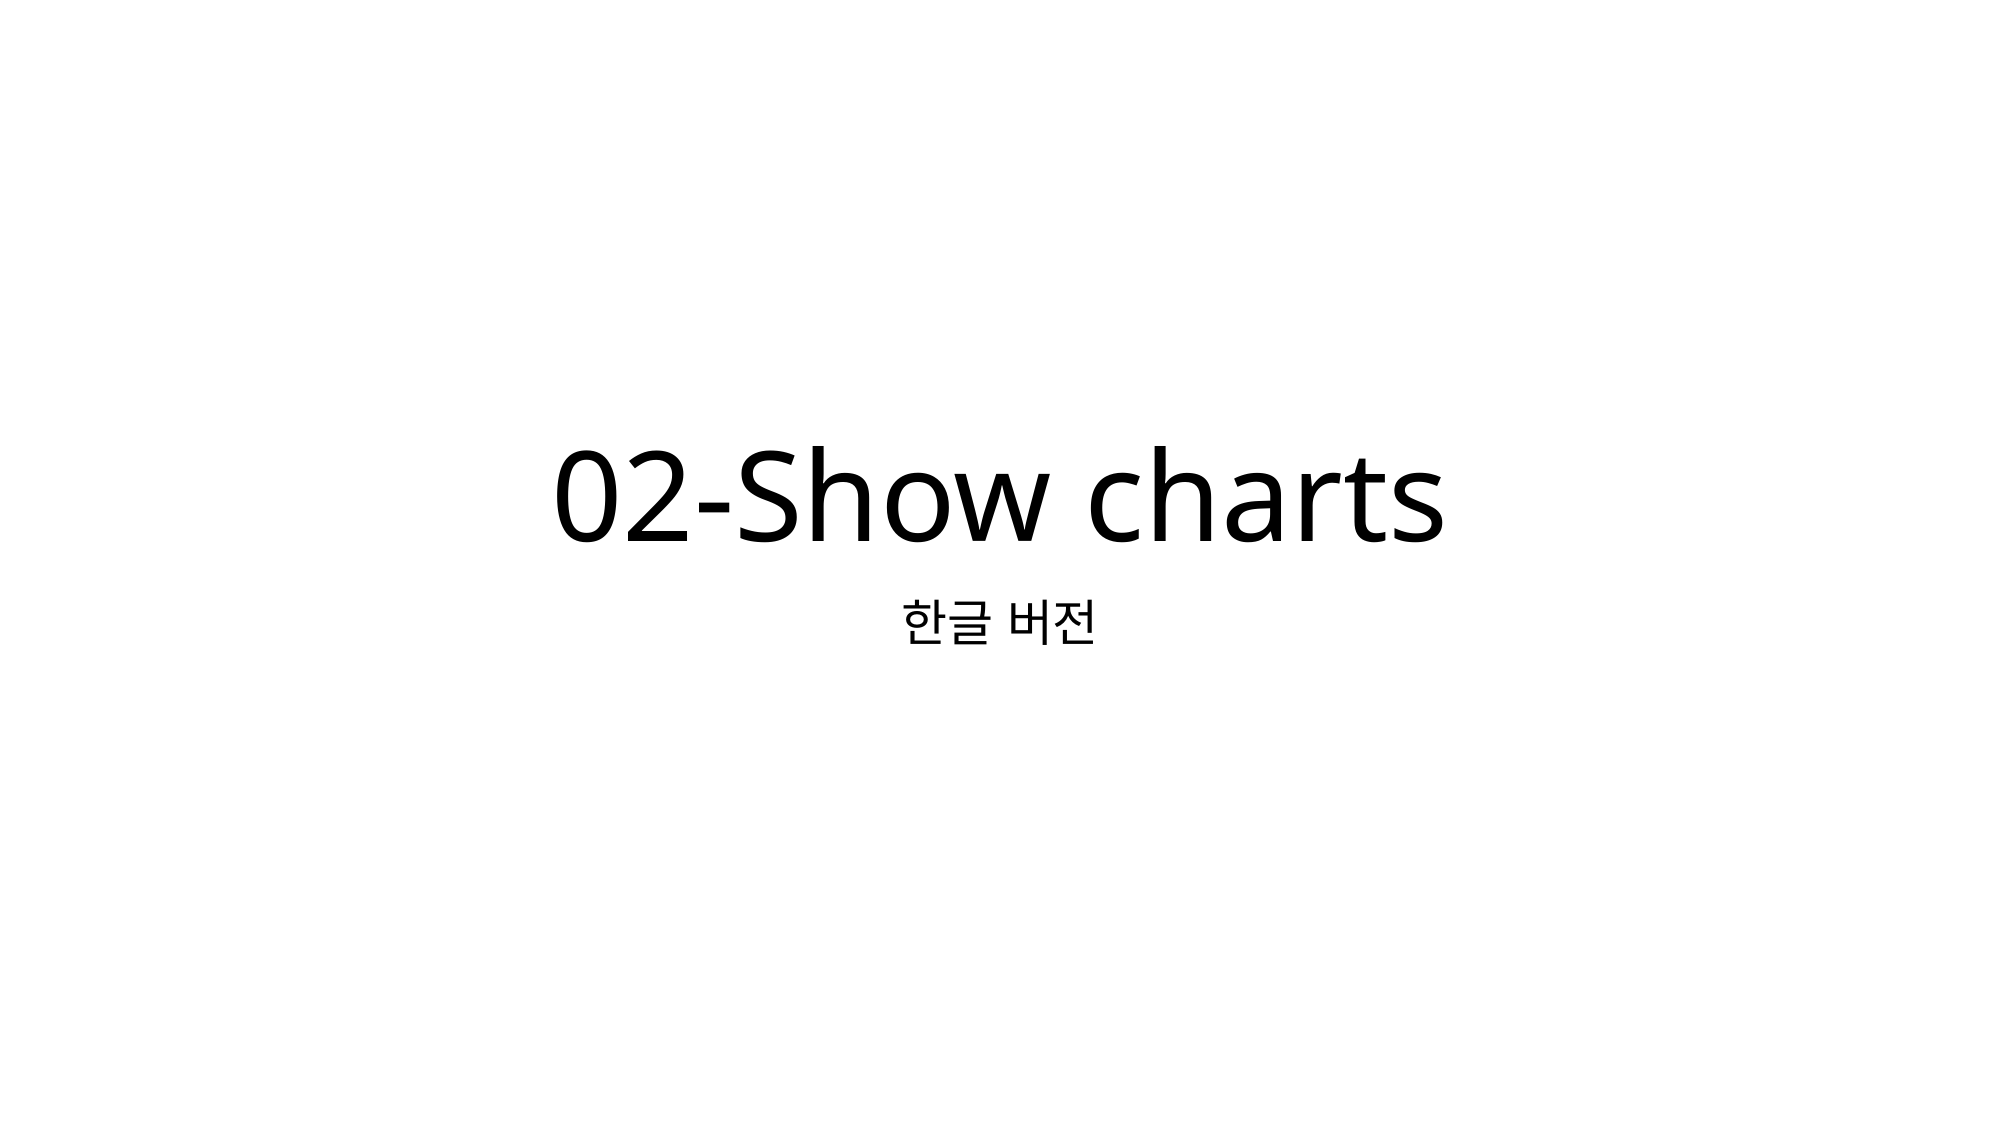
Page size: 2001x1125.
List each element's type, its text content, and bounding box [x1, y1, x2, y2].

title 02-Show charts [249, 184, 1750, 576]
subtitle 한글 버전 [249, 590, 1750, 863]
